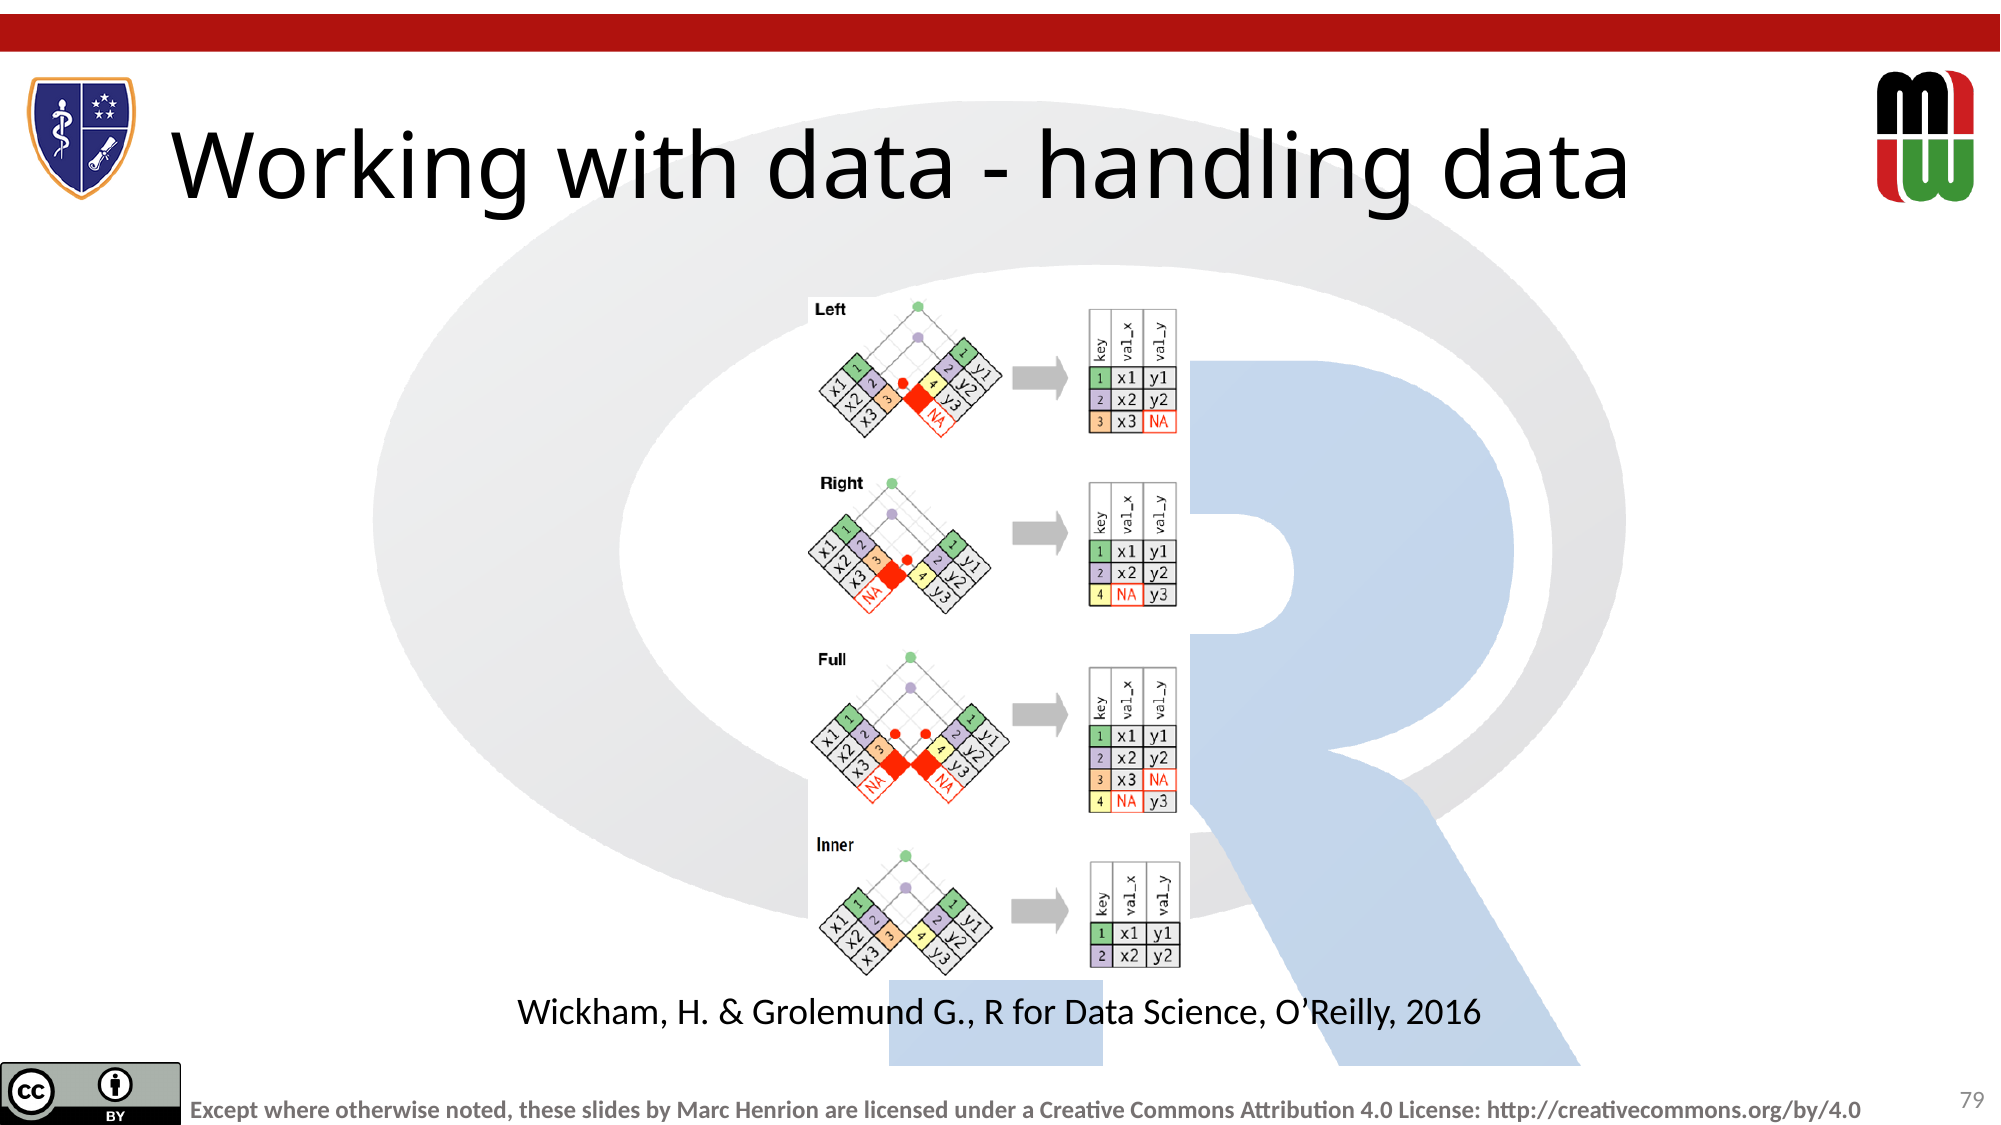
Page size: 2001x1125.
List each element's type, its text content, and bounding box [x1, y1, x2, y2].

picture [808, 297, 1190, 980]
text_box Wickham, H. & Grolemund G., R for Data Science, O’Reilly, 2016 [137, 979, 1863, 1063]
picture [0, 1062, 181, 1125]
slide_number 79 [1550, 1073, 2000, 1125]
picture [0, 53, 161, 215]
title Working with data - handling data [155, 59, 1851, 278]
